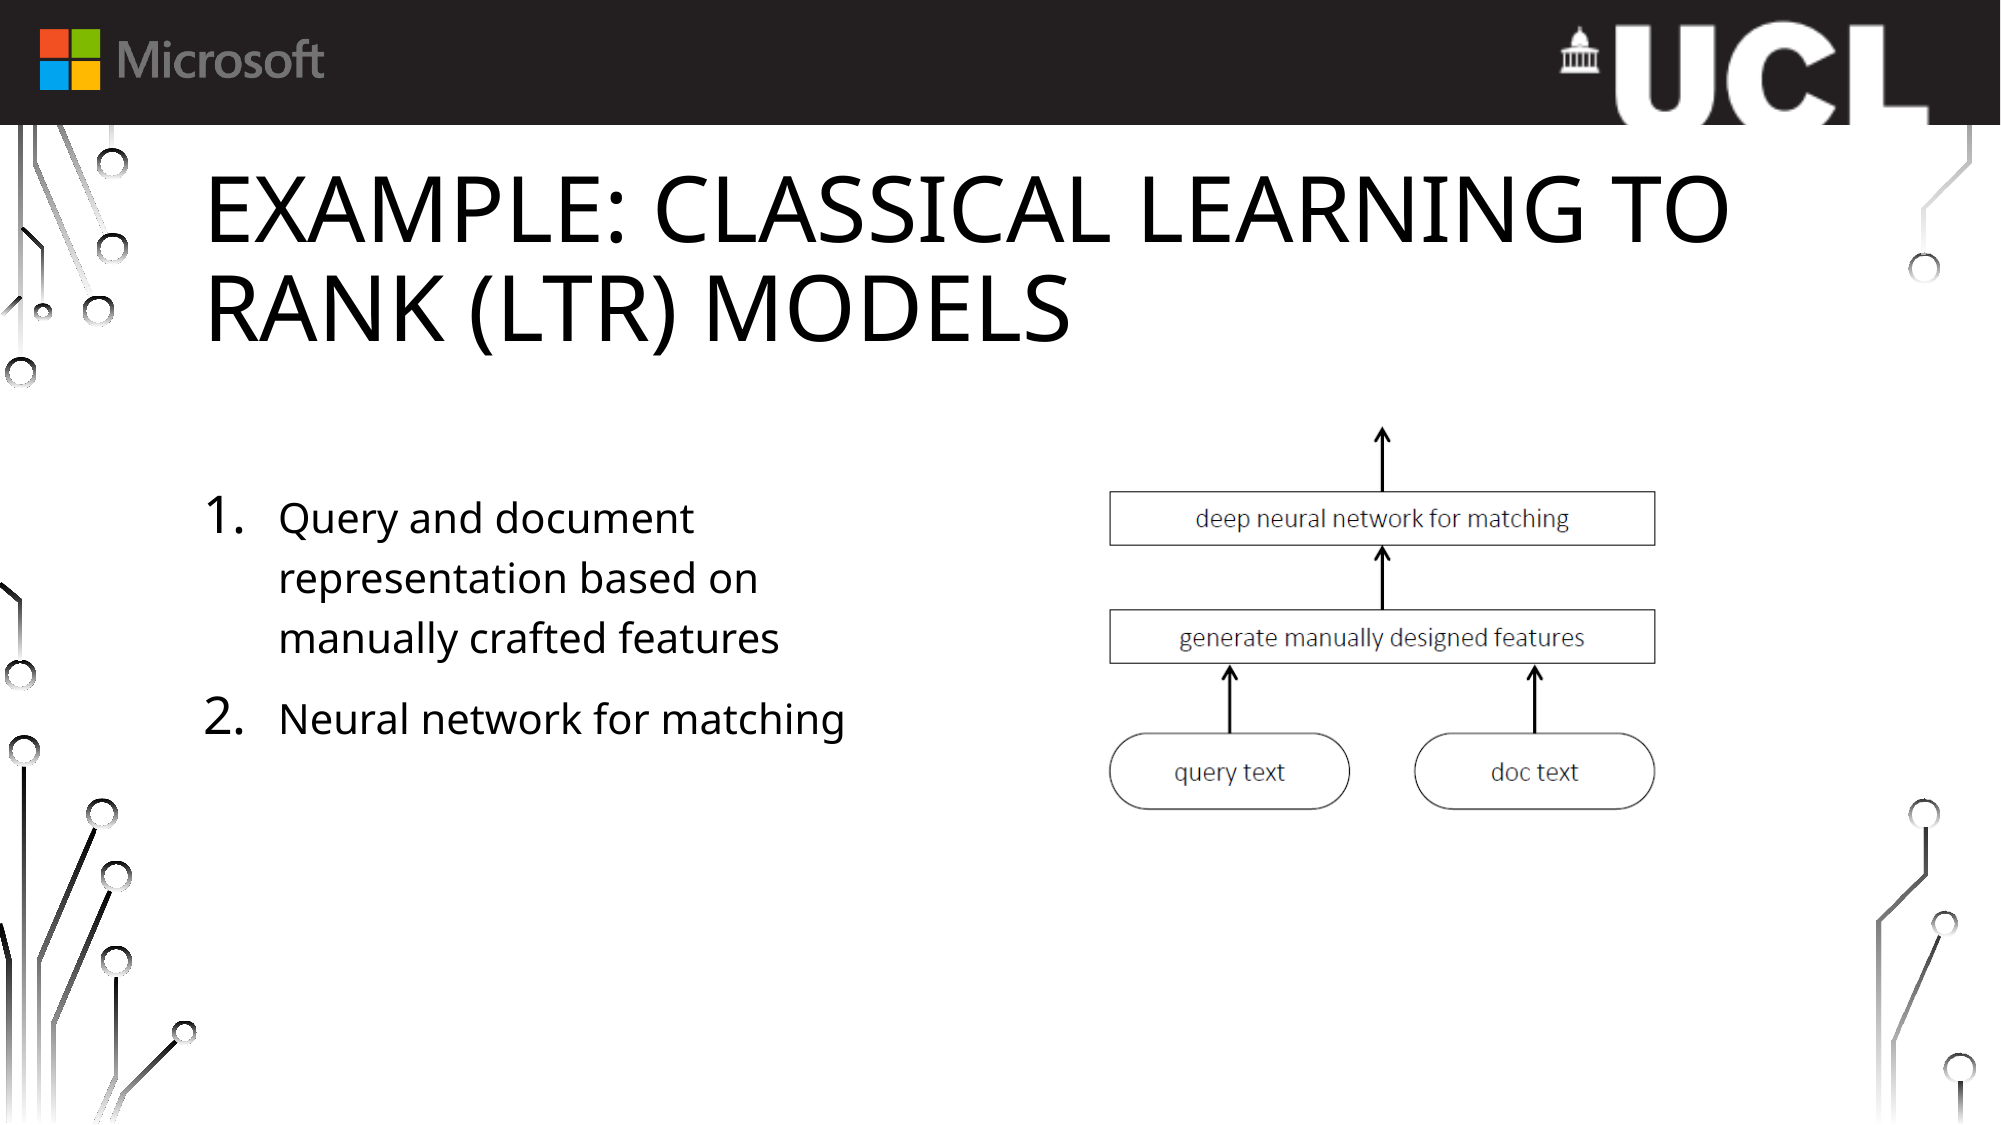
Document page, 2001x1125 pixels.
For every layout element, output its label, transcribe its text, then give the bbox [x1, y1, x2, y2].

list Query and document representation based on manually crafted features Neural network for matching [188, 403, 878, 1085]
picture [0, 0, 363, 126]
title Example: Classical Learning to rank (LTR) models [188, 99, 1847, 369]
picture [1088, 402, 1679, 829]
